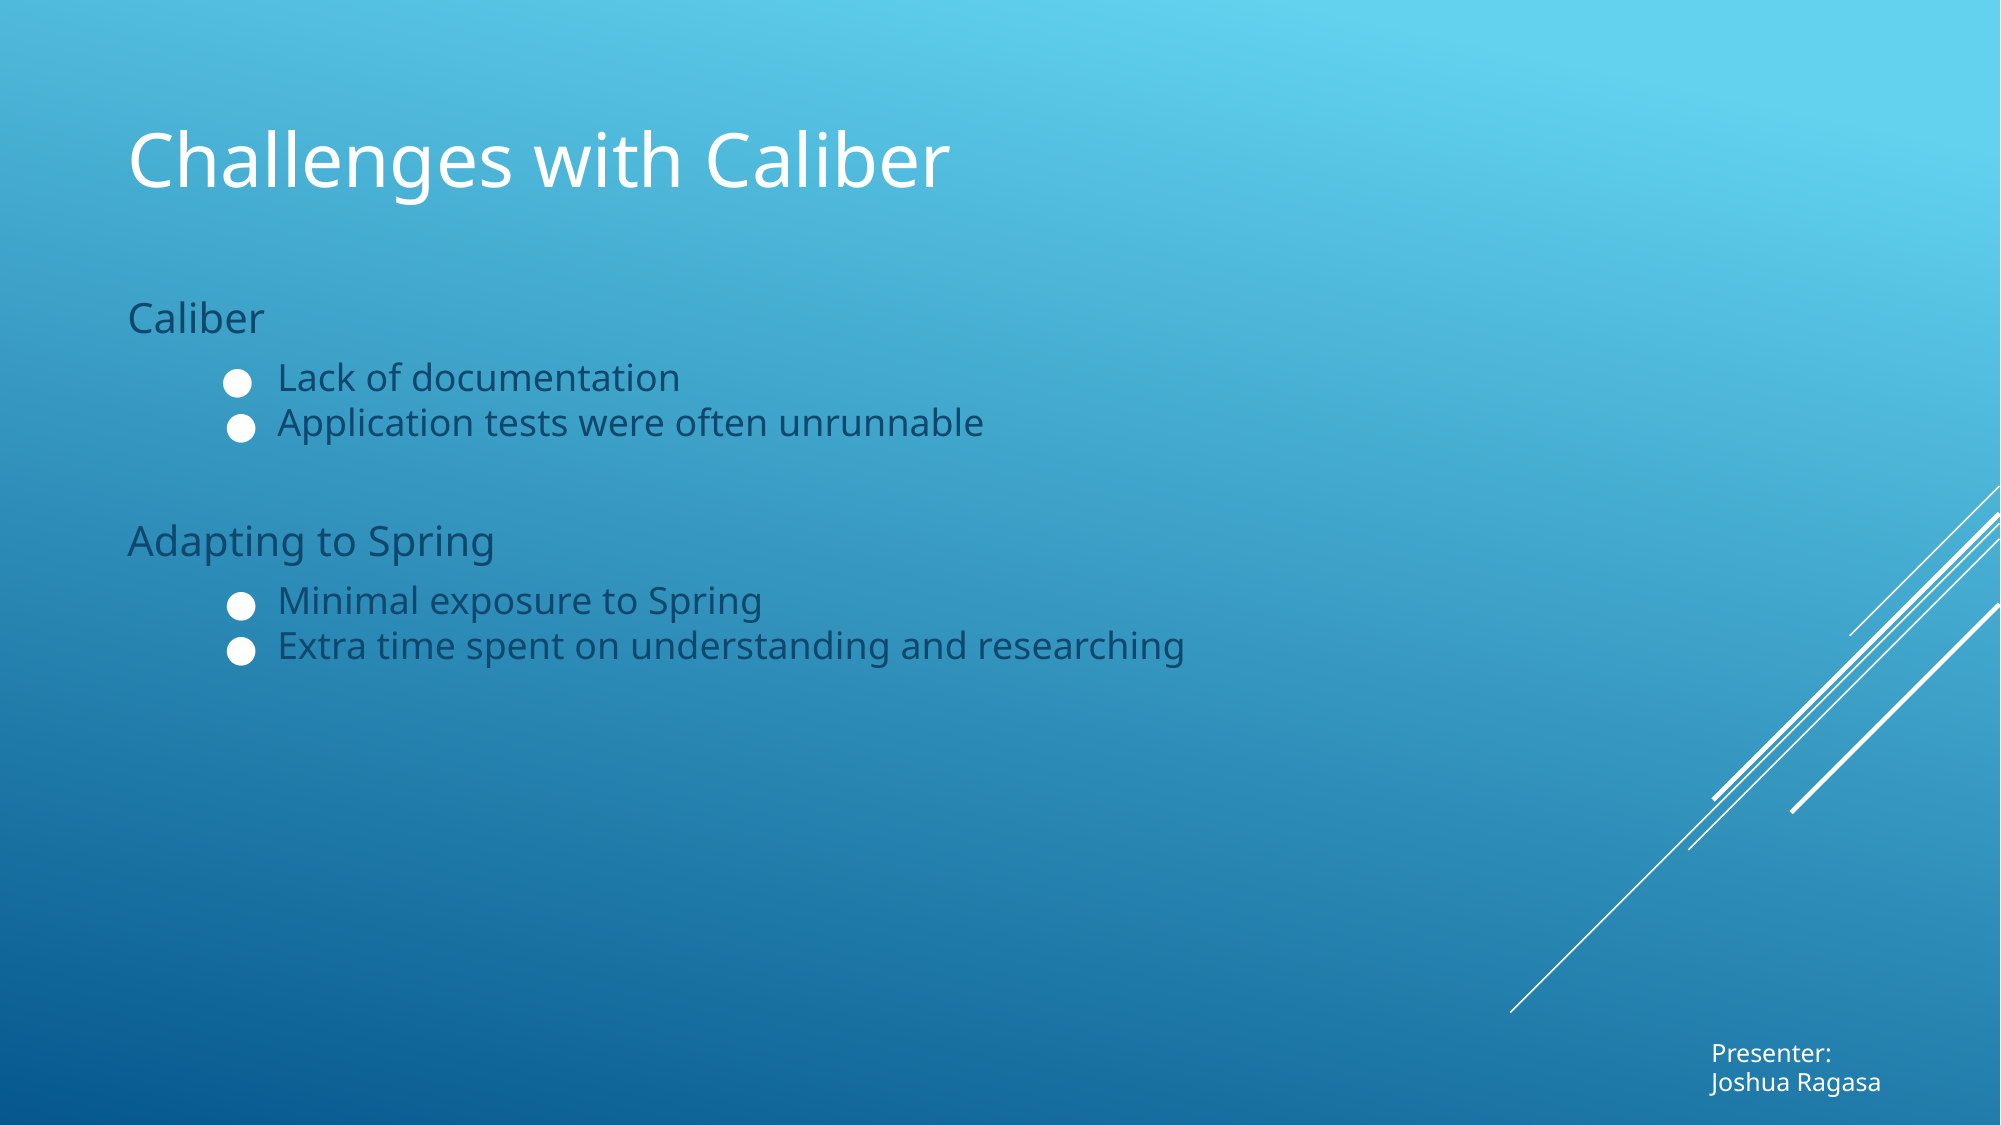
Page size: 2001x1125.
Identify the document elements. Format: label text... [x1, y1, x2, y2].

title Challenges with Caliber [112, 58, 1513, 211]
text_box Presenter: Joshua Ragasa [1696, 1022, 1957, 1115]
list Caliber Lack of documentation Application tests were often unrunnable Adapting to Spring Minimal exposure to Spring Extra time spent on understanding and researching [112, 284, 1513, 813]
